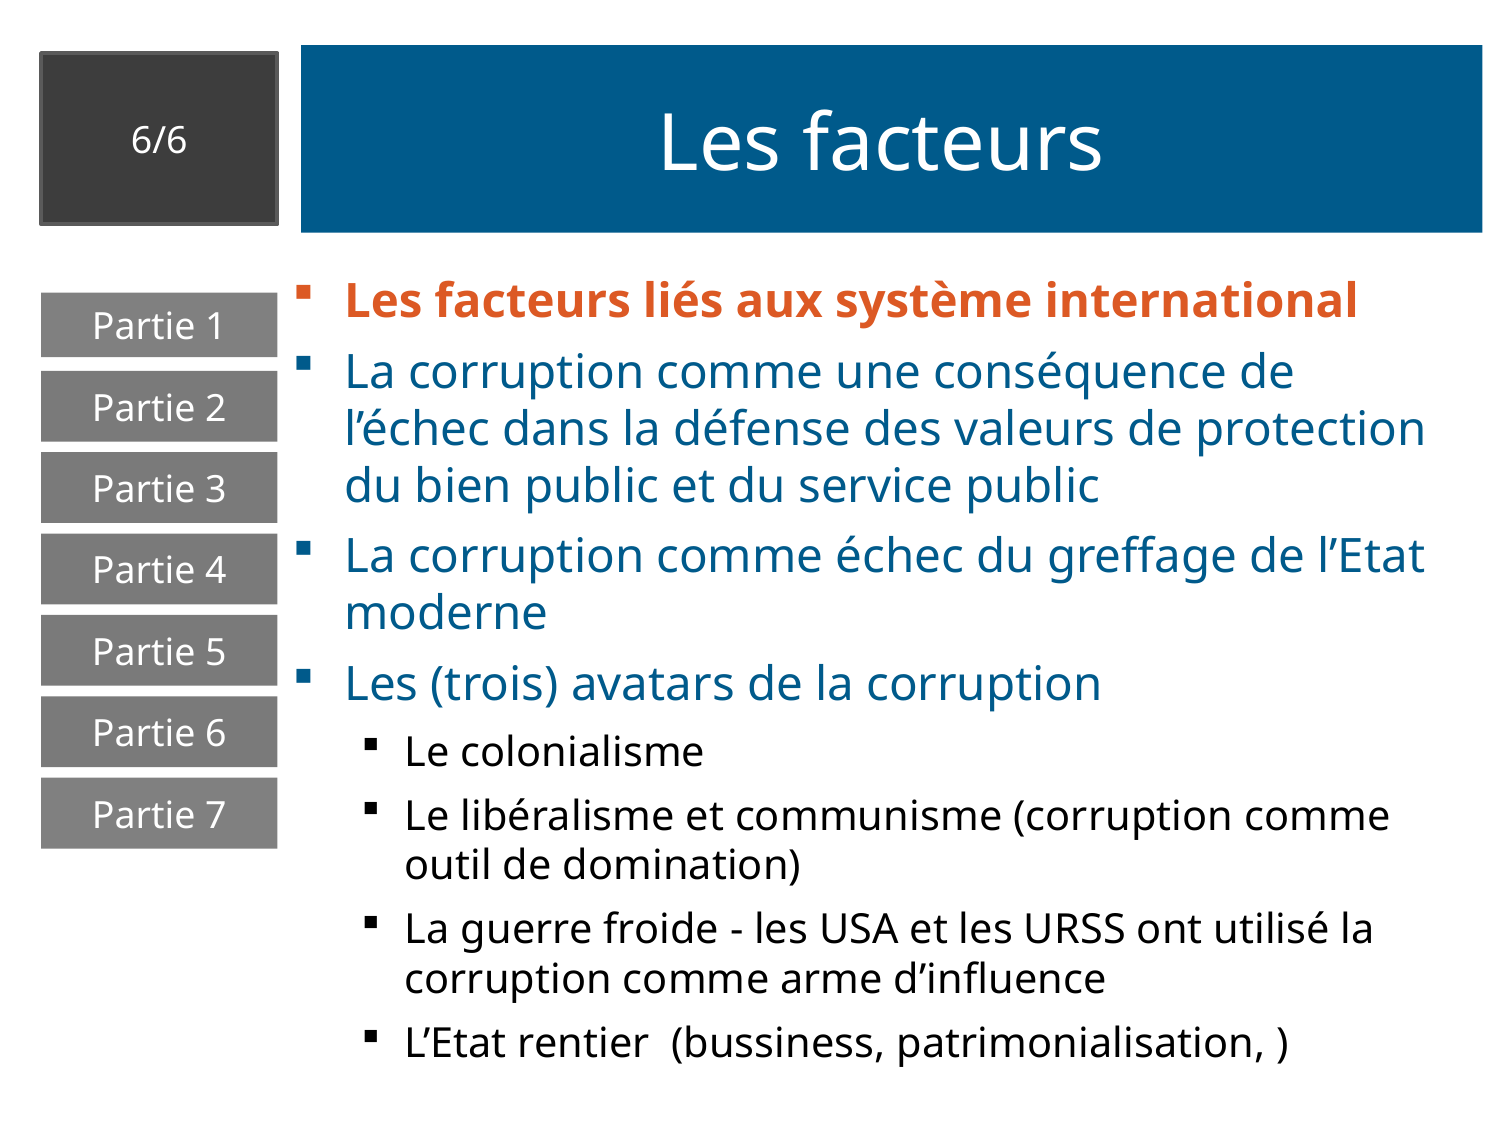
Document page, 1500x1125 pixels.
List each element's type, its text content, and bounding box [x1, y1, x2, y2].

text_box Partie 5 [39, 613, 279, 688]
text_box Partie 2 [39, 369, 279, 444]
title Les facteurs [301, 45, 1483, 233]
text_box Partie 4 [39, 531, 279, 606]
list Les facteurs liés aux système international La corruption comme une conséquence de l’échec dans la défense des valeurs de protection du bien public et du service public La corruption comme échec du greffage de l’Etat moderne Les (trois) avatars de la corruption Le colonialisme Le libéralisme et communisme (corruption comme outil de domination) La guerre froide - les USA et les URSS ont utilisé la corruption comme arme d’influence L’Etat rentier (bussiness, patrimonialisation, ) [277, 262, 1459, 1094]
text_box Partie 6 [39, 694, 279, 769]
text_box 6/6 [39, 51, 279, 226]
text_box Partie 7 [39, 776, 279, 851]
text_box Partie 1 [39, 291, 279, 359]
text_box Partie 3 [39, 450, 279, 525]
